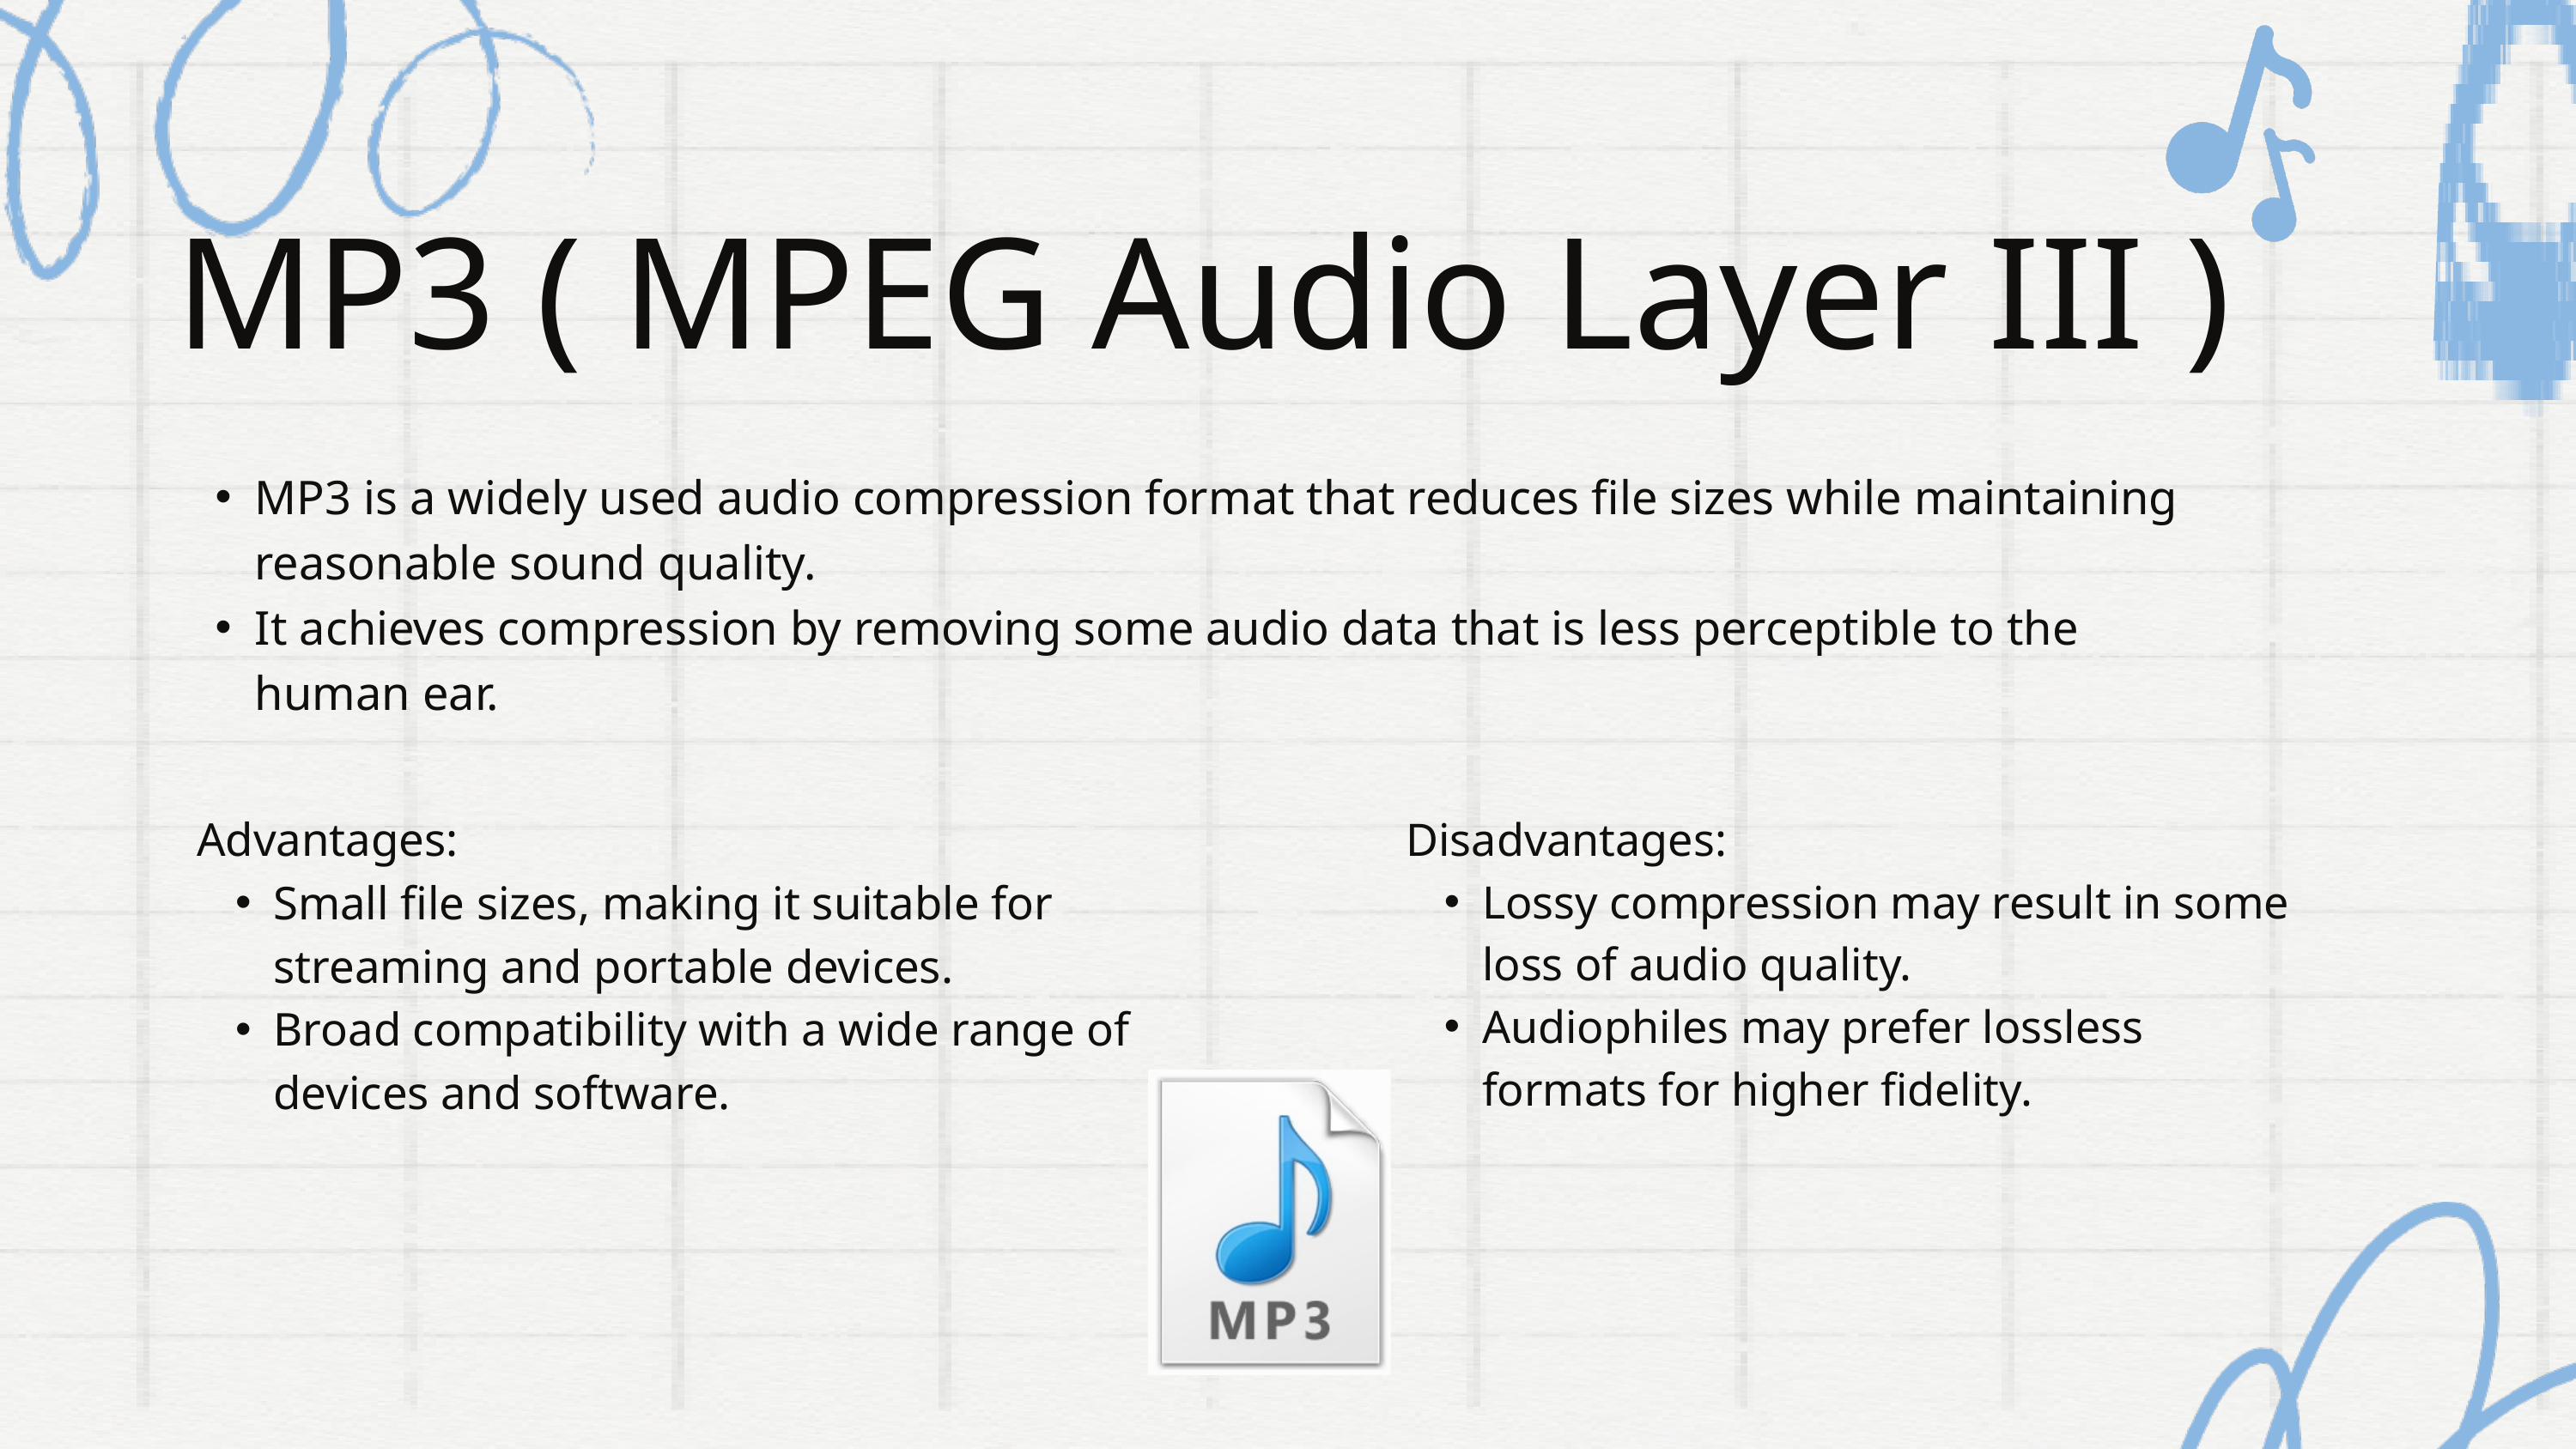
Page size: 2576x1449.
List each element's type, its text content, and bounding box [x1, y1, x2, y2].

text_box MP3 ( MPEG Audio Layer III ) [175, 230, 2387, 380]
text_box MP3 is a widely used audio compression format that reduces file sizes while maintaining reasonable sound quality. It achieves compression by removing some audio data that is less perceptible to the human ear. [175, 458, 2214, 719]
text_box [2162, 24, 2316, 230]
text_box [0, 0, 2576, 1449]
text_box Disadvantages: Lossy compression may result in some loss of audio quality. Audiophiles may prefer lossless formats for higher fidelity. [1406, 802, 2295, 1163]
text_box [2431, 0, 2576, 419]
text_box [0, 0, 596, 282]
text_box [1148, 1070, 1391, 1375]
text_box [2162, 1202, 2576, 1449]
text_box Advantages: Small file sizes, making it suitable for streaming and portable devices. Broad compatibility with a wide range of devices and software. [197, 802, 1133, 1182]
